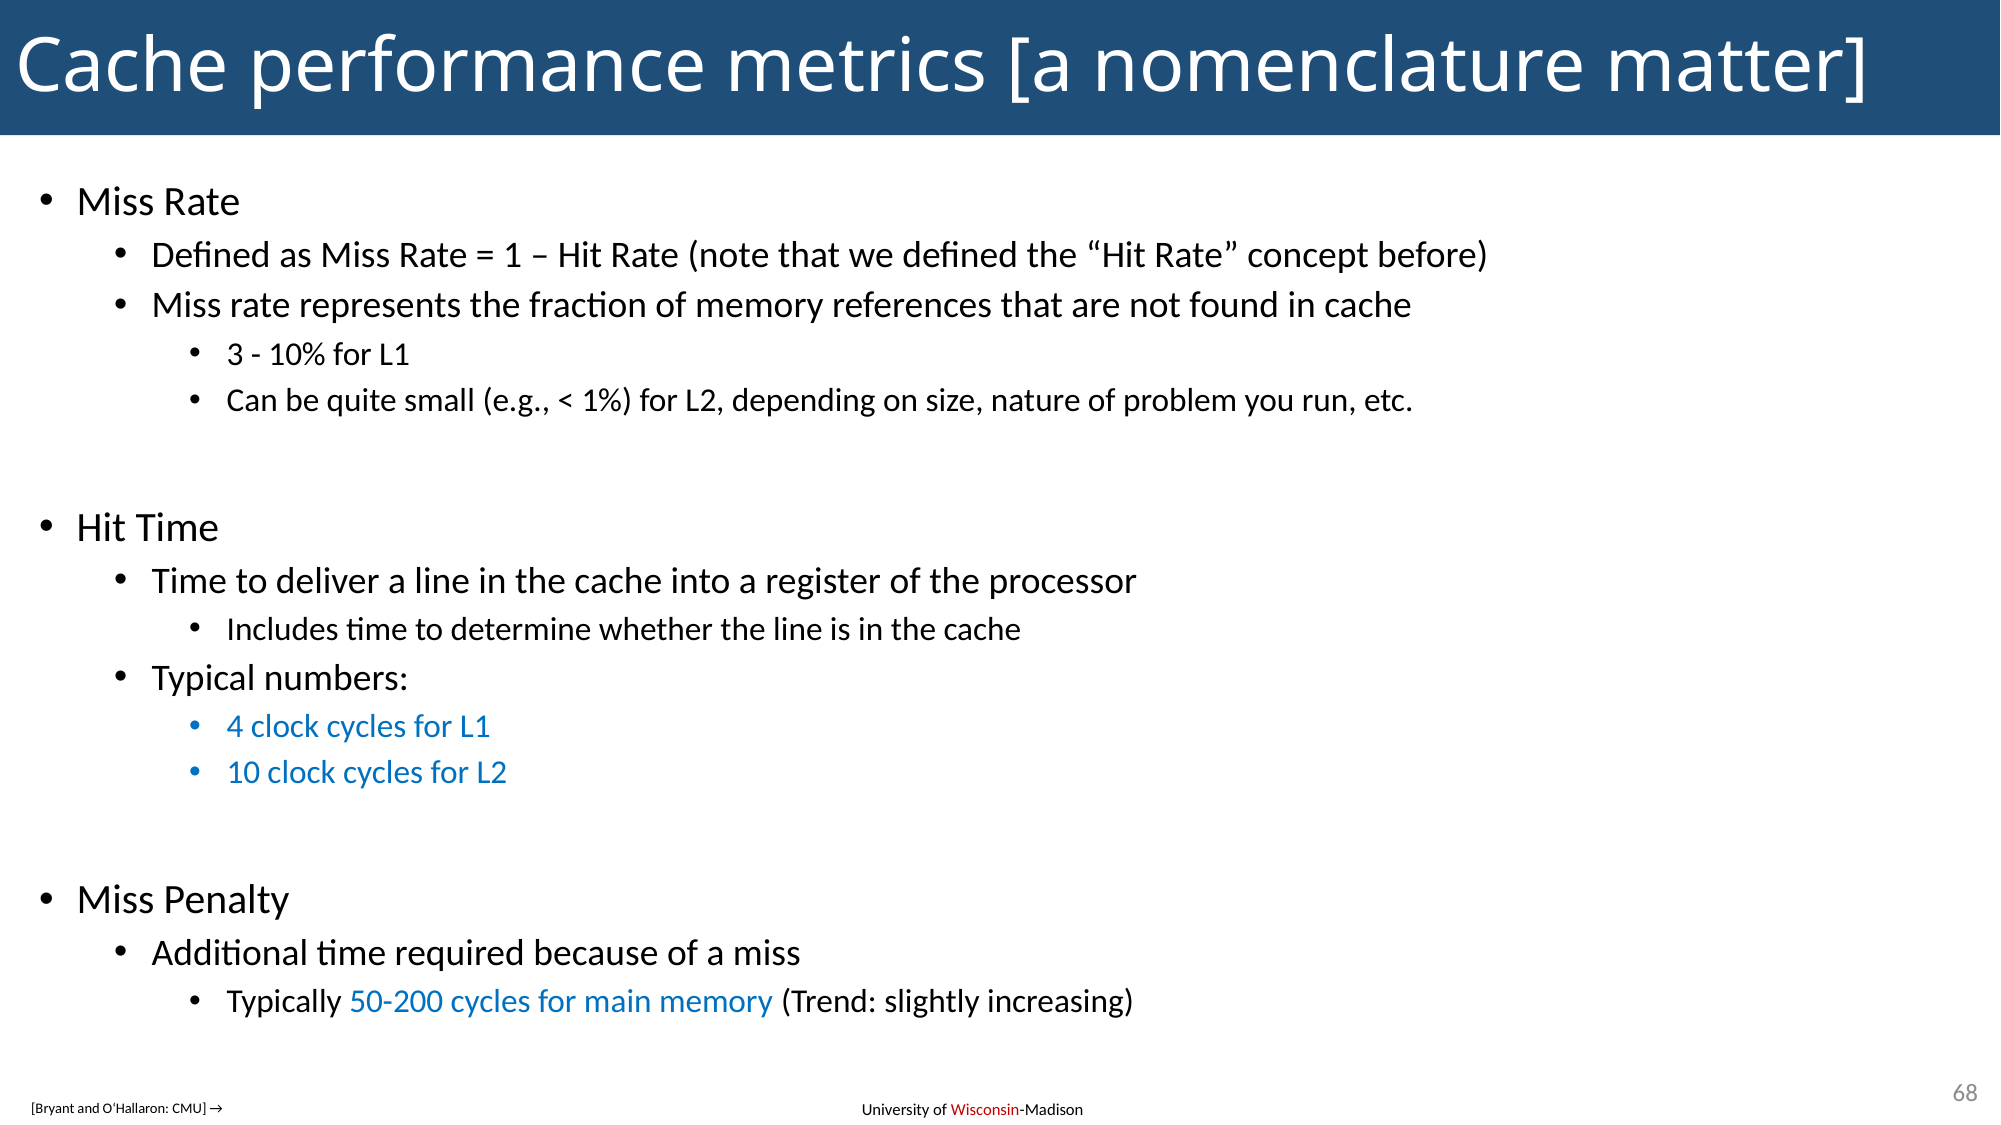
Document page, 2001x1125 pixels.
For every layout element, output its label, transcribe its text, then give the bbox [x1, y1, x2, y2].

list Miss Rate Defined as Miss Rate = 1 – Hit Rate (note that we defined the “Hit Rate” concept before) Miss rate represents the fraction of memory references that are not found in cache 3 - 10% for L1 Can be quite small (e.g., < 1%) for L2, depending on size, nature of problem you run, etc. Hit Time Time to deliver a line in the cache into a register of the processor Includes time to determine whether the line is in the cache Typical numbers: 4 clock cycles for L1 10 clock cycles for L2 Miss Penalty Additional time required because of a miss Typically 50-200 cycles for main memory (Trend: slightly increasing) [24, 171, 1987, 1055]
text_box [Bryant and O‘Hallaron: CMU] → [16, 1091, 242, 1125]
title Cache performance metrics [a nomenclature matter] [0, 0, 2000, 136]
slide_number 68 [1879, 1069, 1994, 1114]
